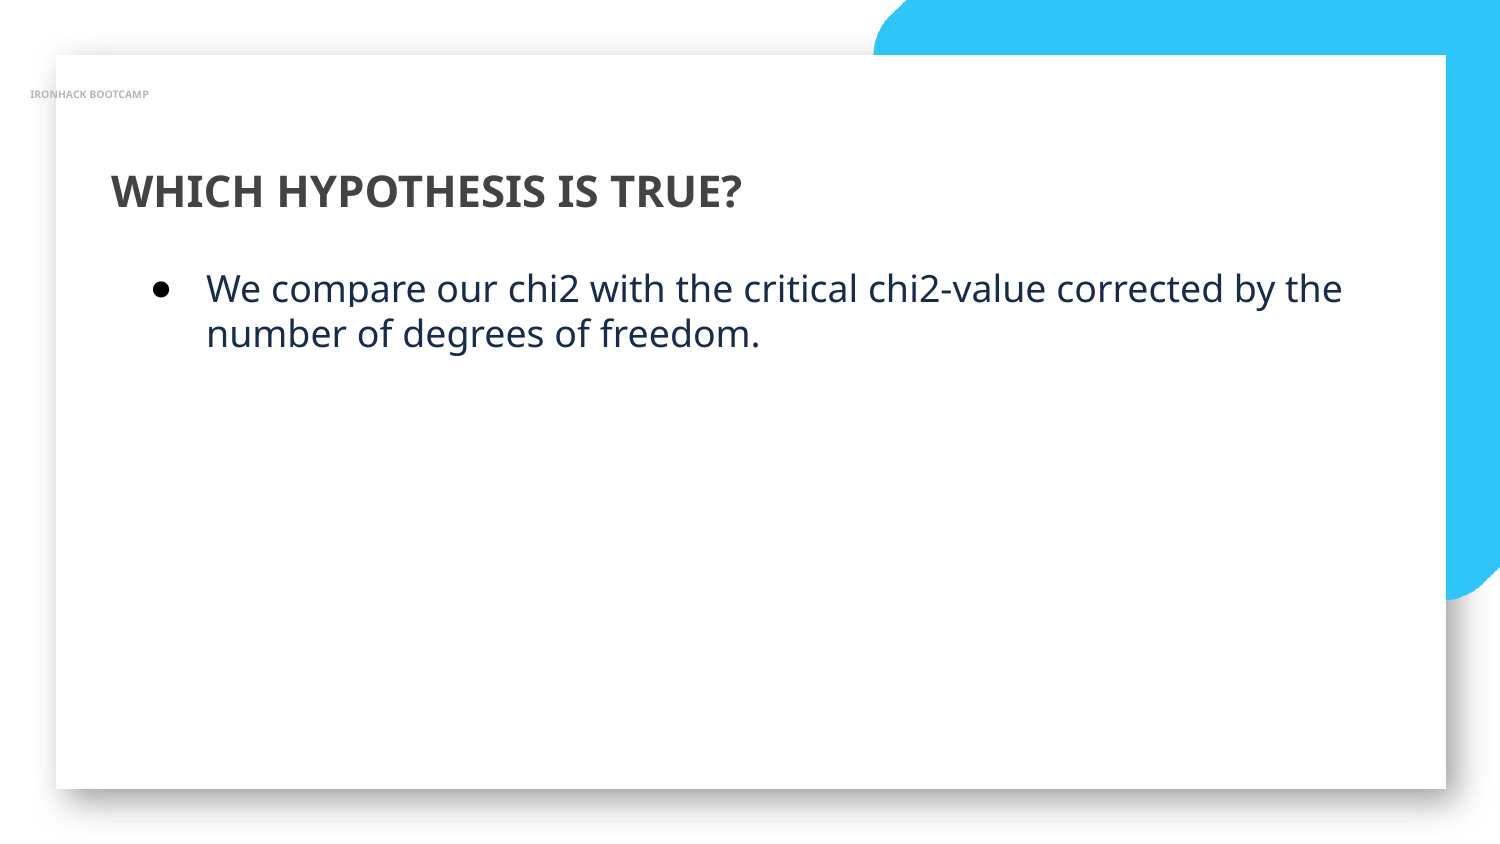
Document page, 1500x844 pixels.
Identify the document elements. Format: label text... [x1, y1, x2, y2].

text_box WHICH HYPOTHESIS IS TRUE? [96, 149, 1417, 266]
text_box IRONHACK BOOTCAMP [15, 71, 354, 108]
text_box We compare our chi2 with the critical chi2-value corrected by the number of degrees of freedom. [115, 249, 1389, 733]
picture [0, 0, 1500, 844]
